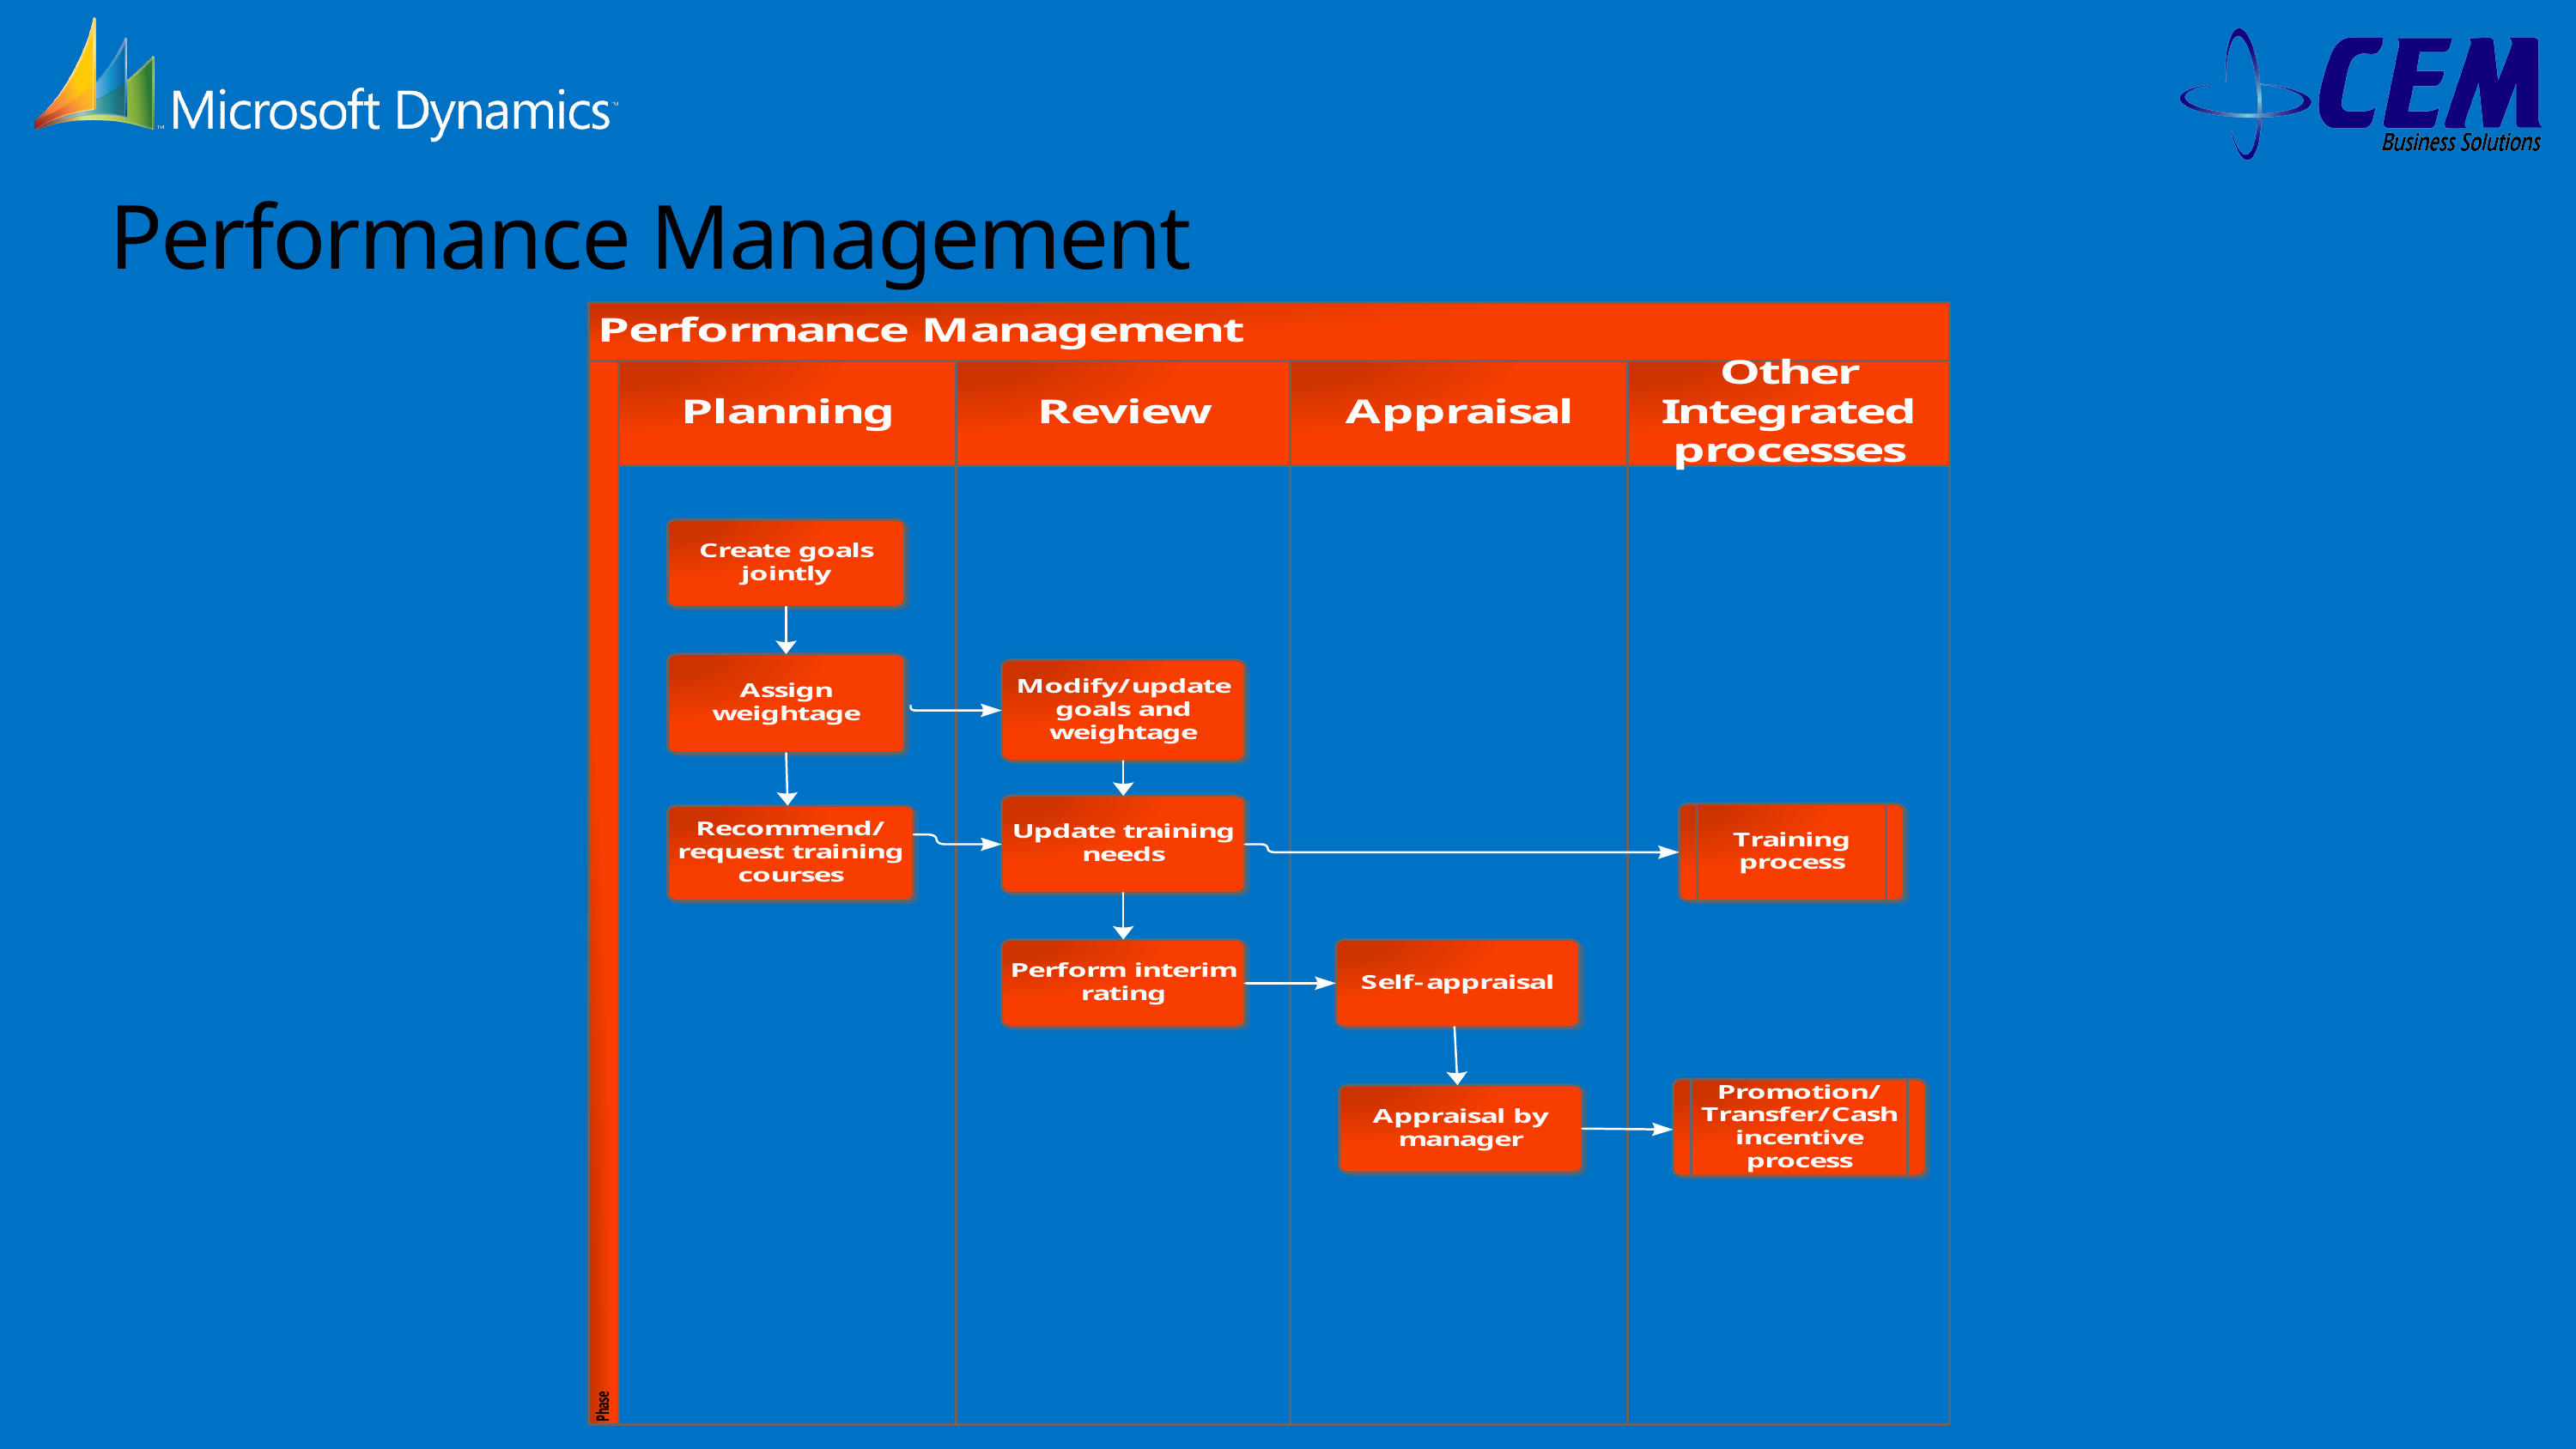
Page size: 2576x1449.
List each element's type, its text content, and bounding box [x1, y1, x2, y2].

picture [584, 300, 1954, 1428]
picture [2166, 0, 2565, 188]
picture [33, 15, 620, 143]
title Performance Management [109, 193, 2466, 290]
